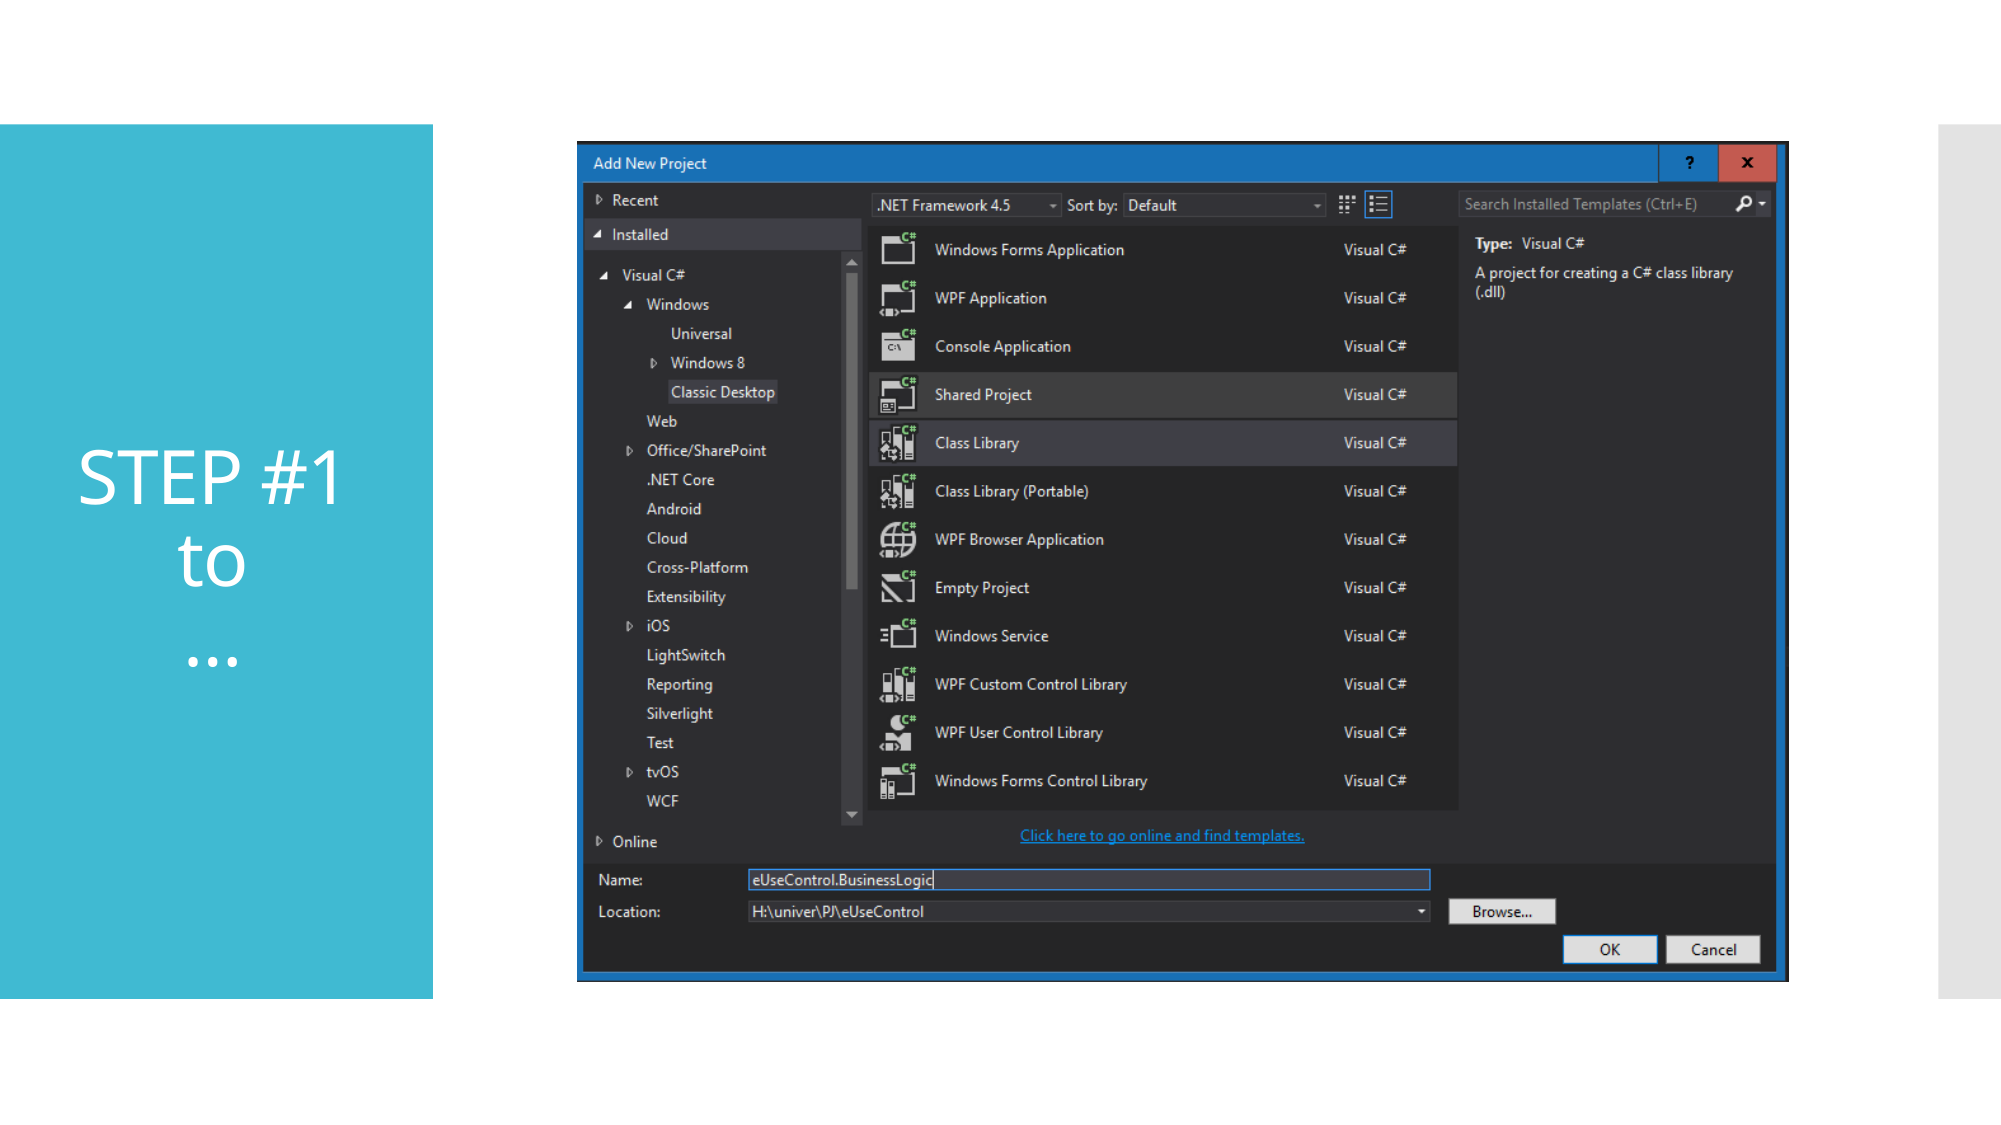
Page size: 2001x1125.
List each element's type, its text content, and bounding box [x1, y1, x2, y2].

title STEP #1 to … [41, 184, 386, 940]
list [577, 141, 1789, 982]
